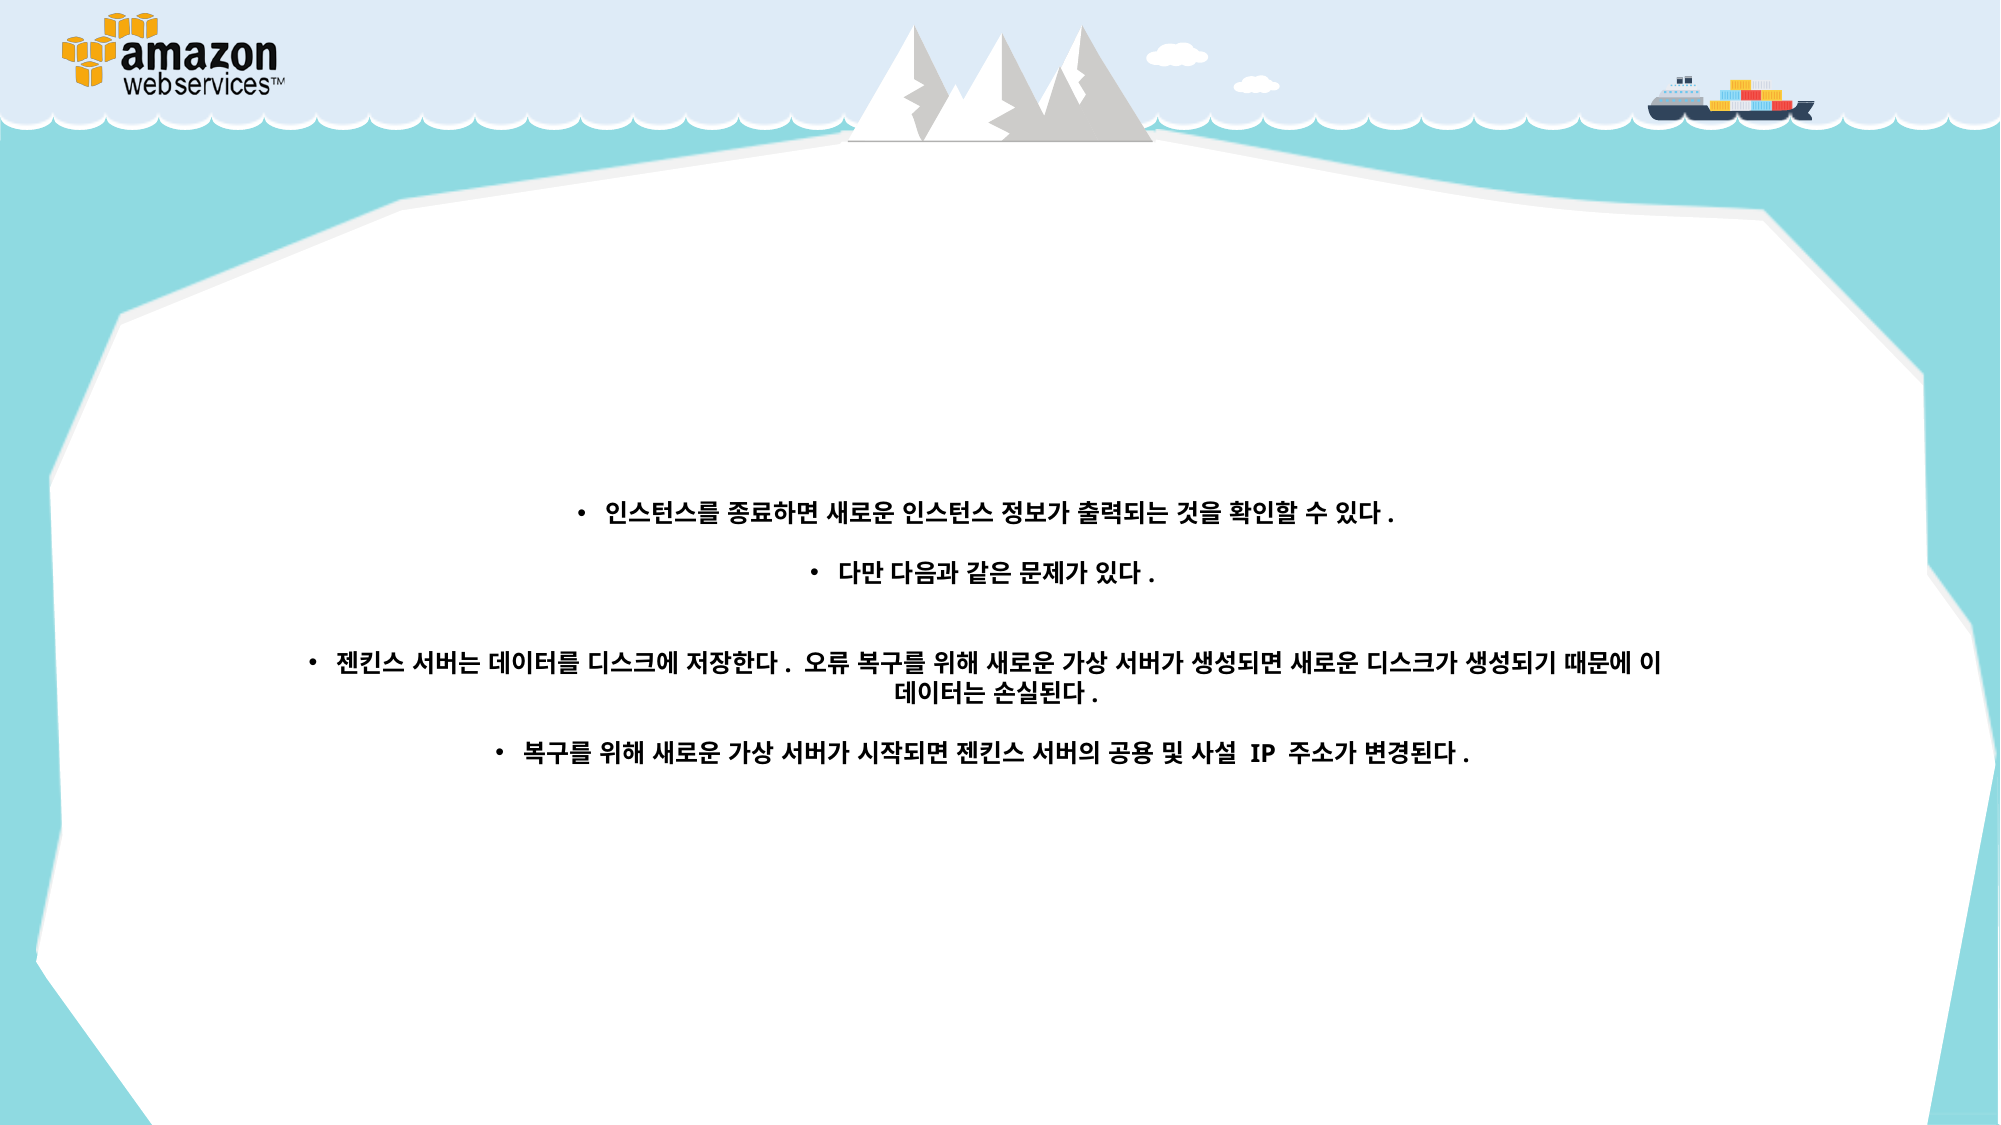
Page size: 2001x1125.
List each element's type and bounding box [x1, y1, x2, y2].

text_box [0, 116, 2000, 1125]
text_box [1153, 42, 1209, 67]
text_box [1233, 75, 1280, 94]
picture [43, 0, 301, 130]
text_box [847, 24, 1153, 143]
text_box [1647, 76, 1815, 116]
